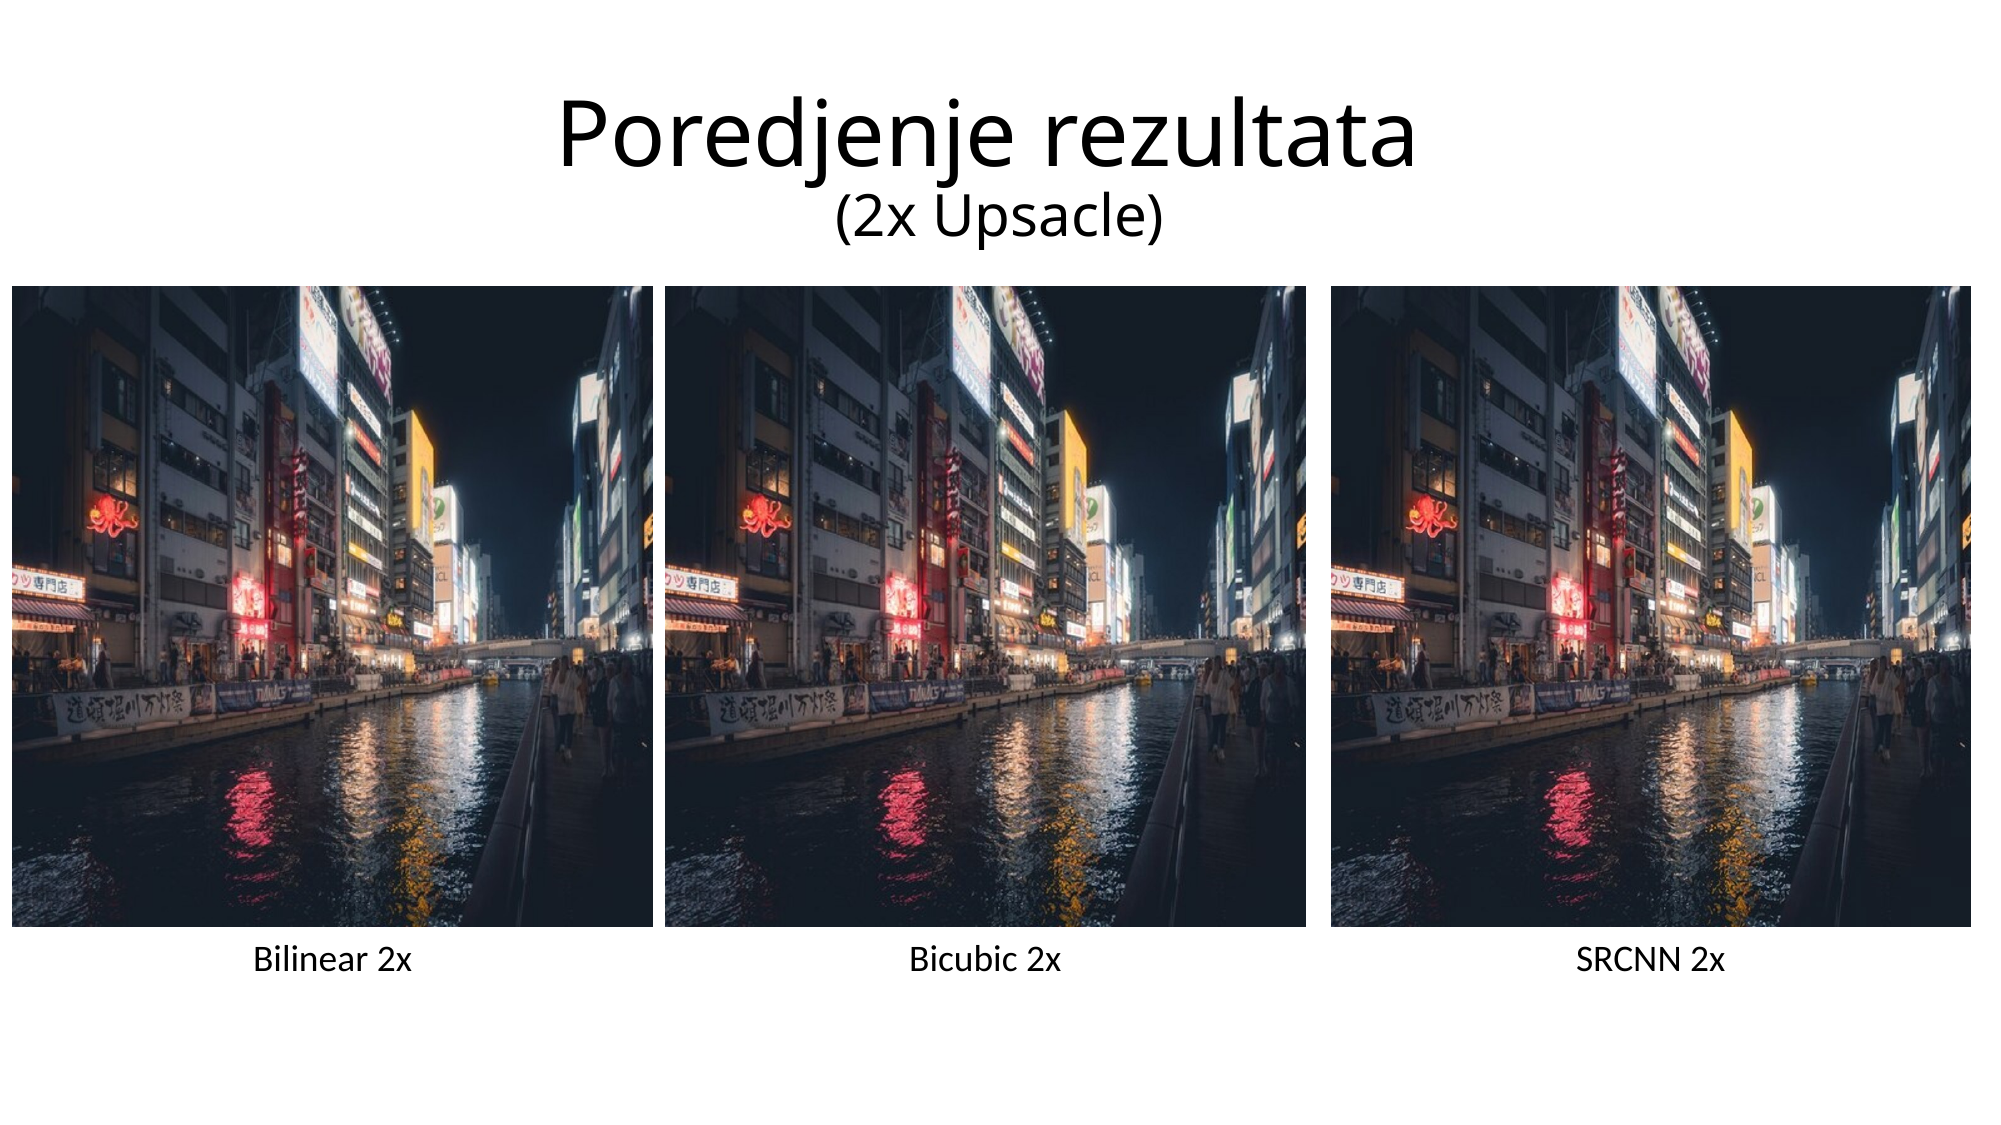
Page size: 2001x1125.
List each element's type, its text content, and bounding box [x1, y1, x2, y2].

title Poredjenje rezultata (2x Upsacle) [137, 59, 1863, 278]
text_box SRCNN 2x [1331, 927, 1971, 986]
text_box Bilinear 2x [12, 927, 653, 986]
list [12, 286, 653, 927]
text_box Bicubic 2x [665, 927, 1306, 986]
picture [1331, 286, 1971, 927]
picture [665, 286, 1306, 927]
